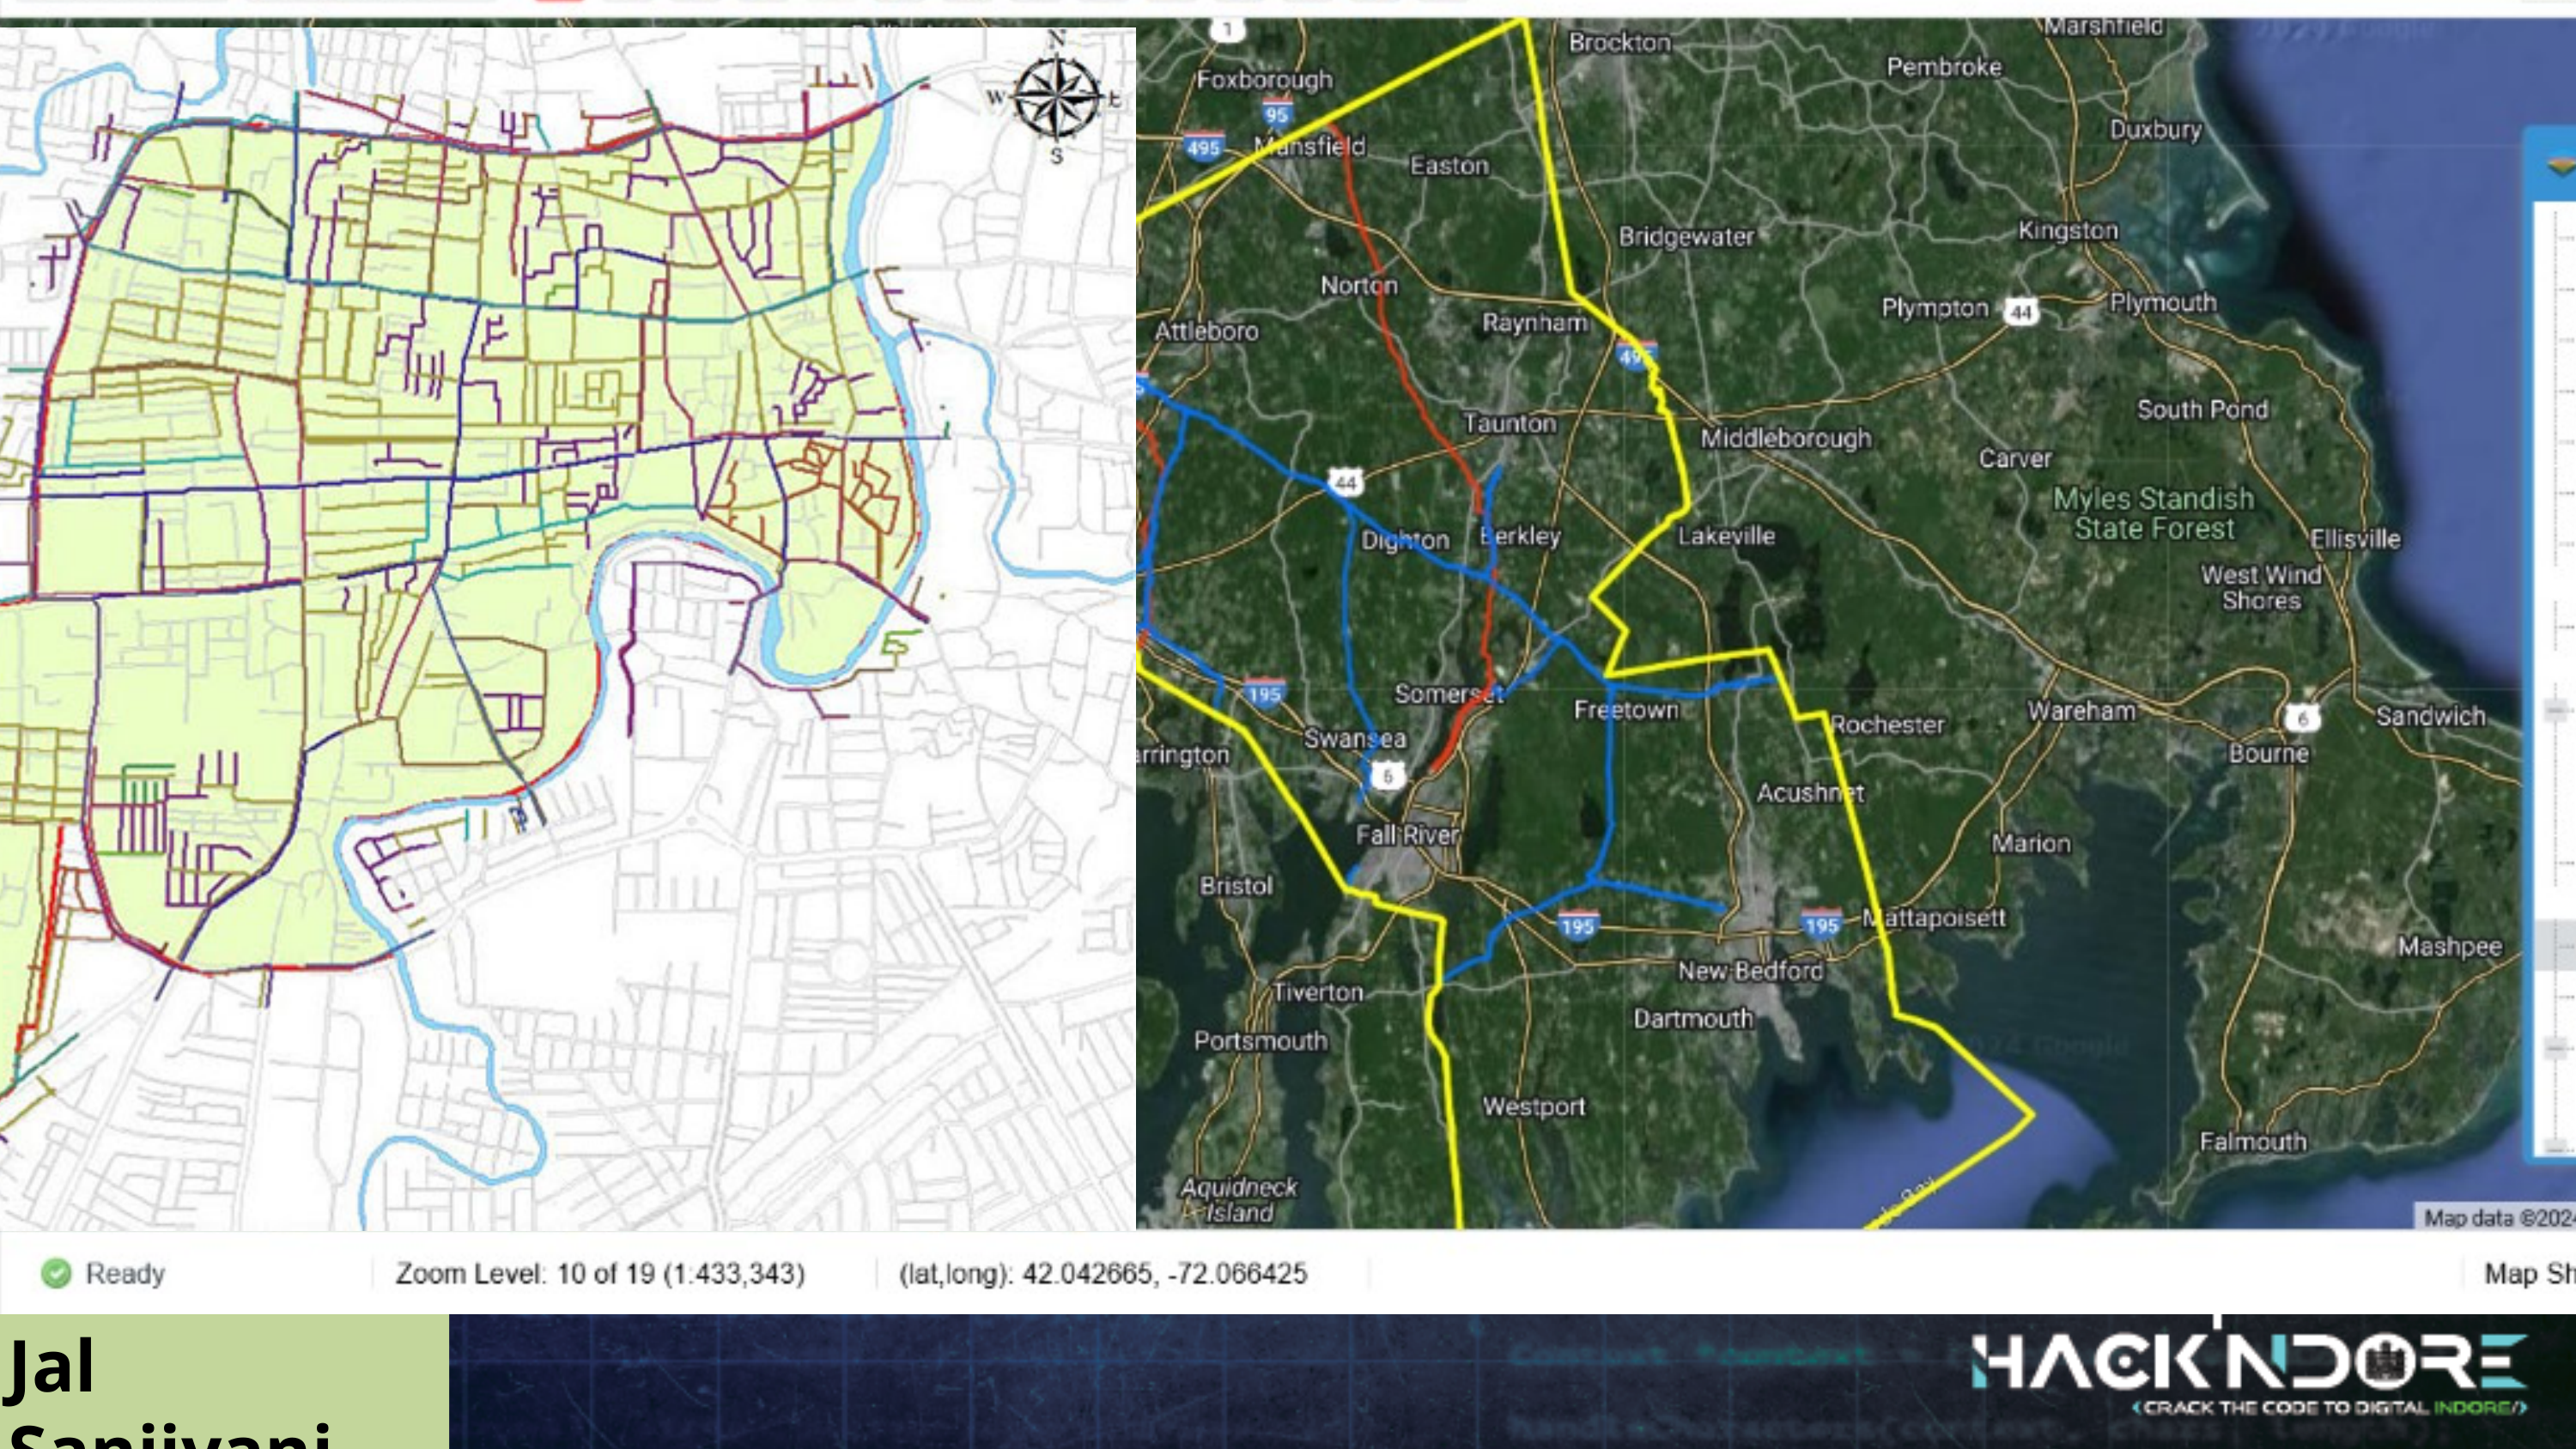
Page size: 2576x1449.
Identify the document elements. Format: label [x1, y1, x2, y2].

text_box [881, 1202, 1323, 1326]
picture [0, 0, 2576, 1449]
